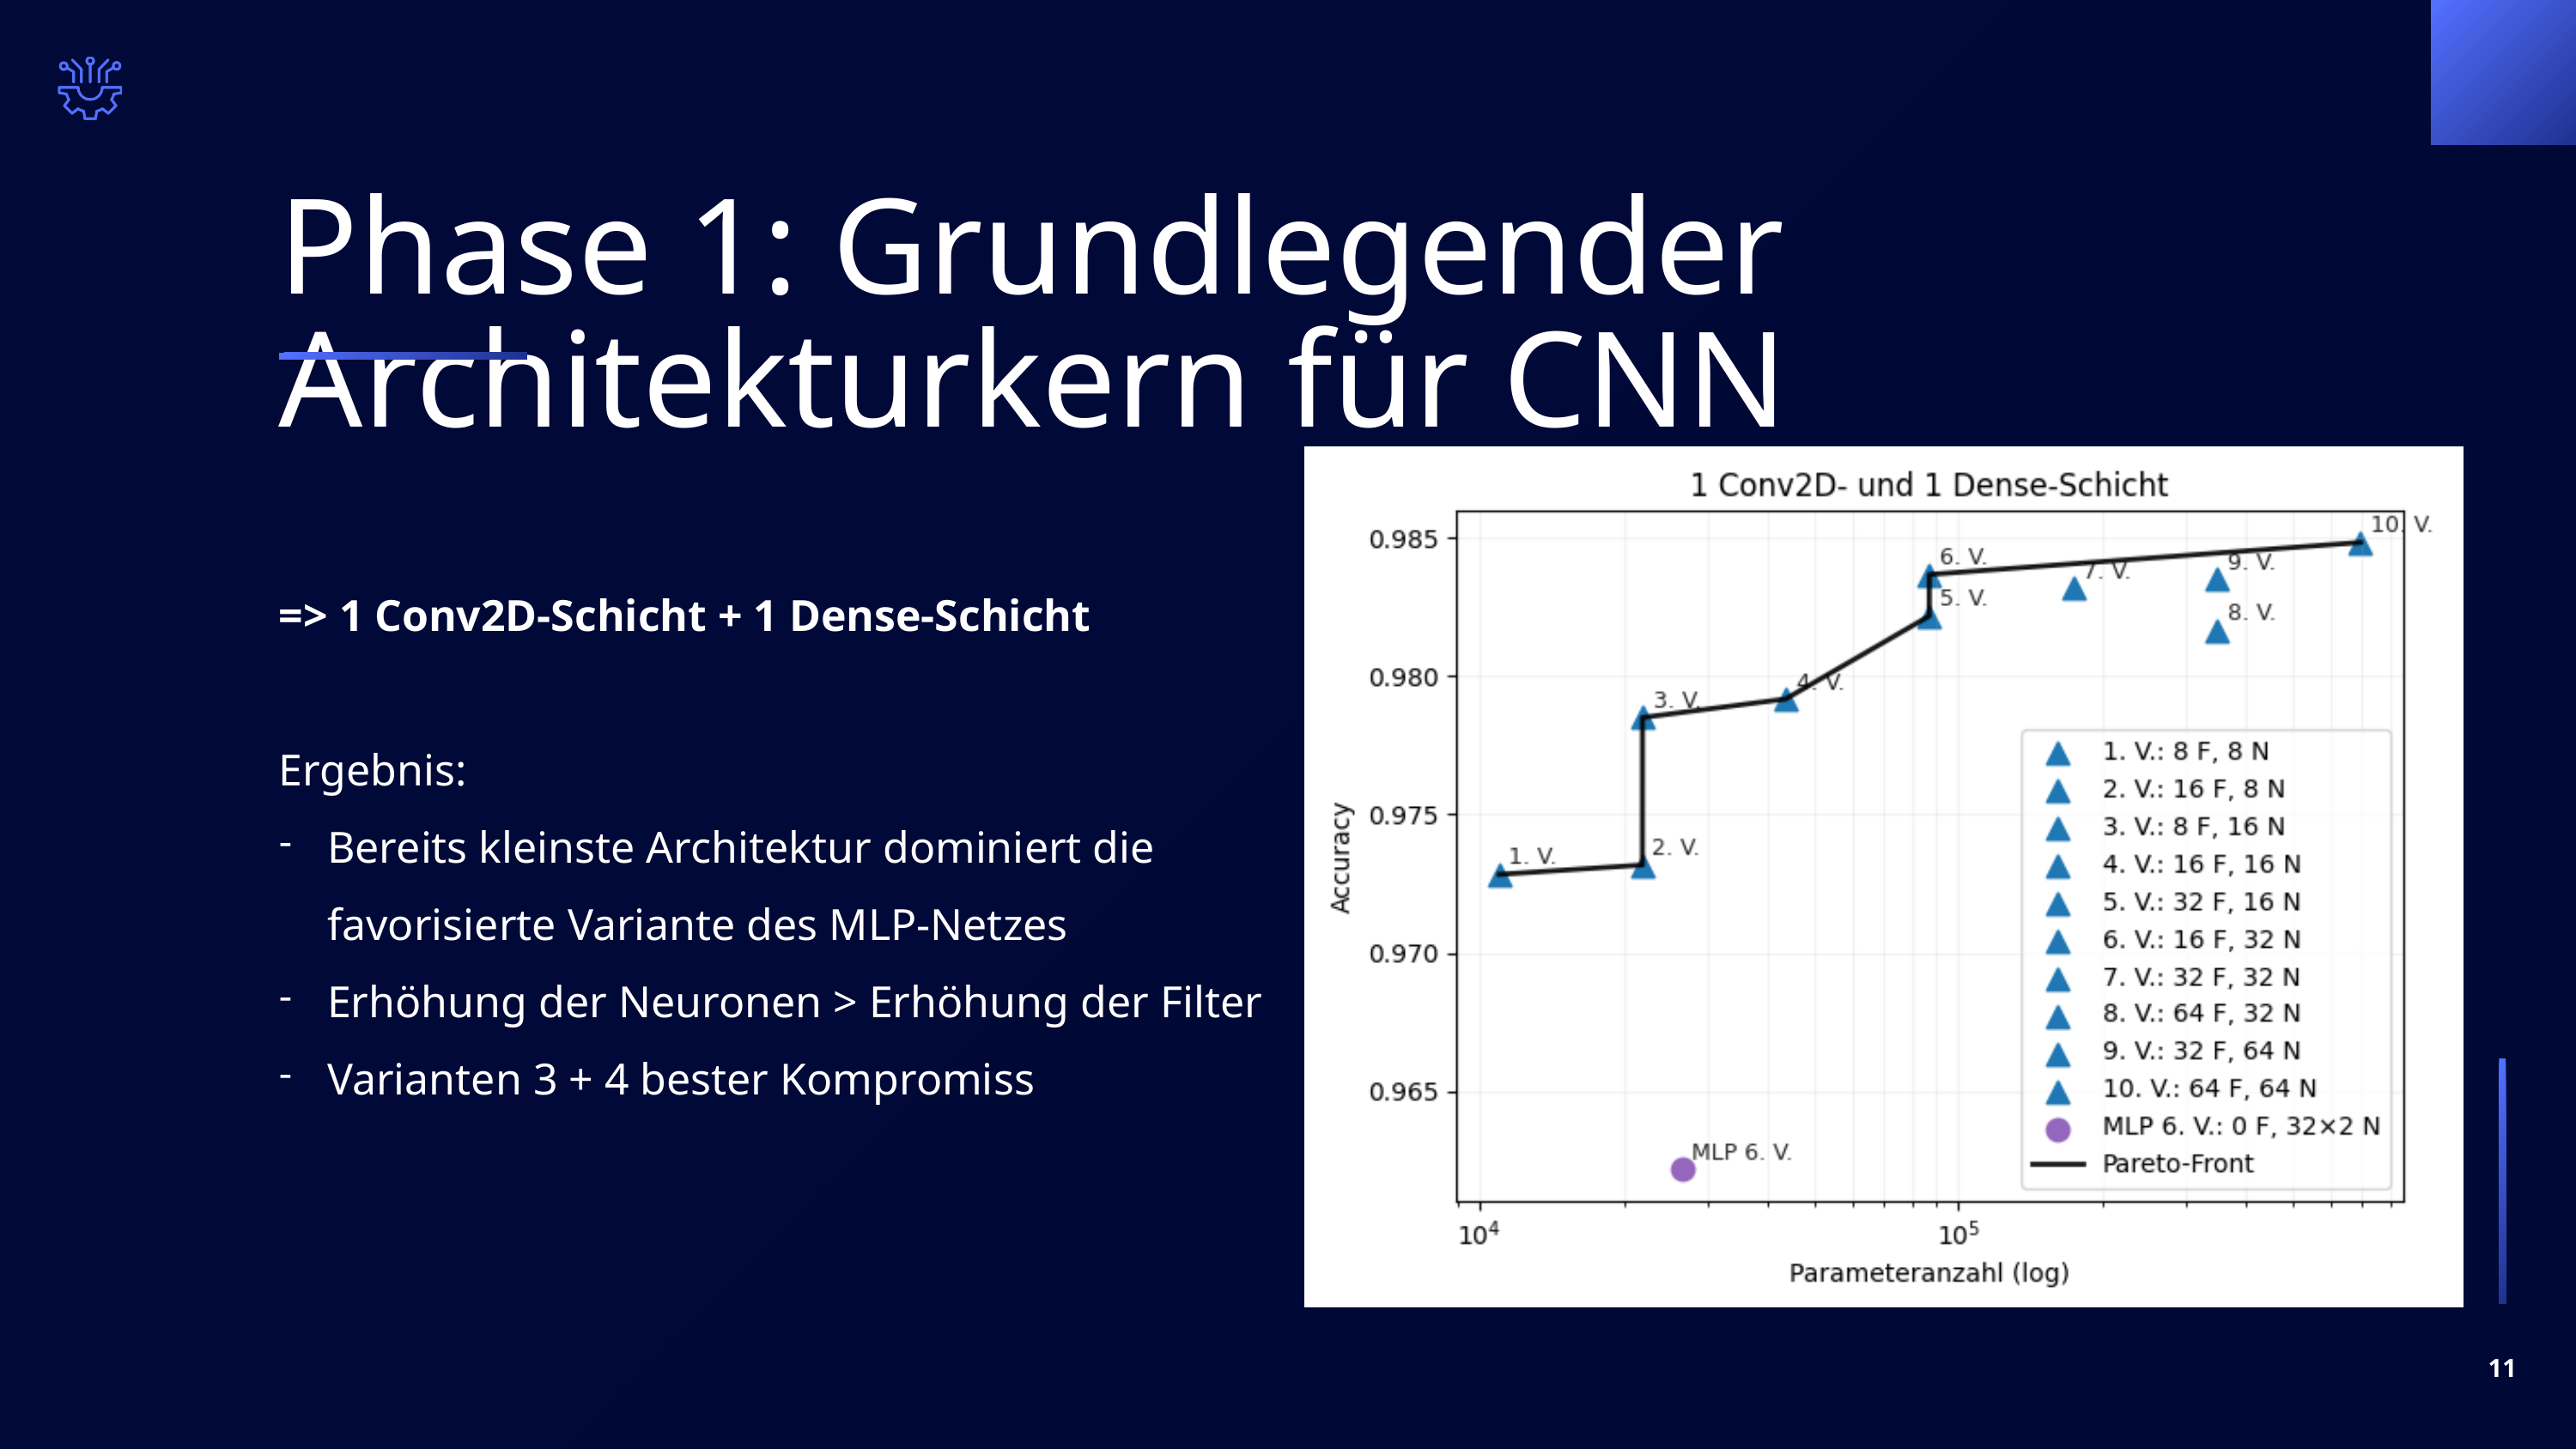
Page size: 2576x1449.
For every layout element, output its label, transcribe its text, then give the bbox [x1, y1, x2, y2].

text_box => 1 Conv2D-Schicht + 1 Dense-Schicht Ergebnis: Bereits kleinste Architektur dominiert die favorisierte Variante des MLP-Netzes Erhöhung der Neuronen > Erhöhung der Filter Varianten 3 + 4 bester Kompromiss [278, 562, 1300, 1104]
text_box 11 [2464, 1347, 2542, 1383]
text_box [58, 57, 123, 120]
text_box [278, 352, 527, 360]
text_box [2430, 0, 2576, 145]
picture [1304, 446, 2464, 1307]
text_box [2499, 1058, 2506, 1304]
text_box Phase 1: Grundlegender Architekturkern für CNN [278, 186, 2493, 454]
